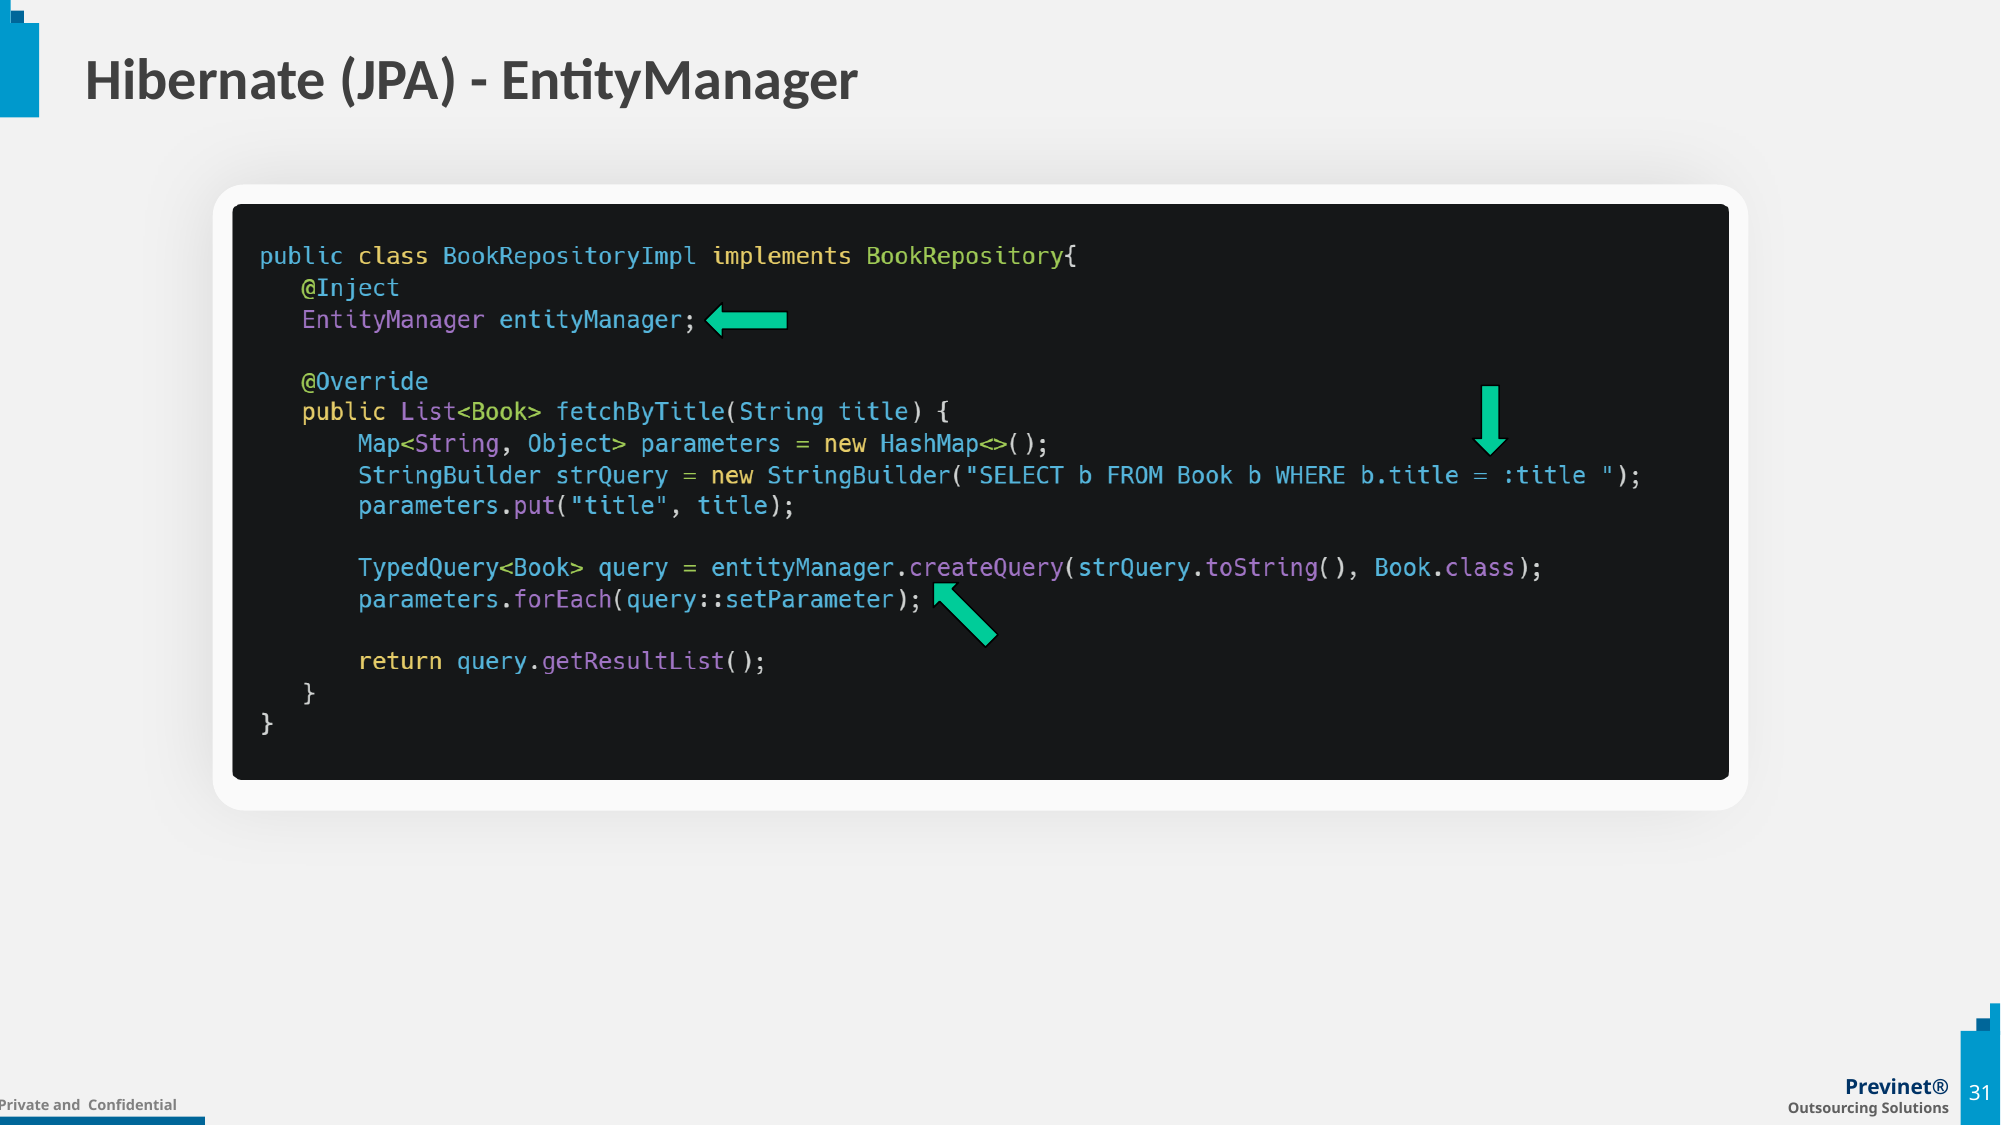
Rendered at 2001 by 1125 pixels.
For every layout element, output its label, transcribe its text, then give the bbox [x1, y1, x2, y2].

picture [221, 196, 1739, 788]
text_box [210, 182, 1751, 813]
title Hibernate (JPA) - EntityManager [70, 31, 1771, 122]
